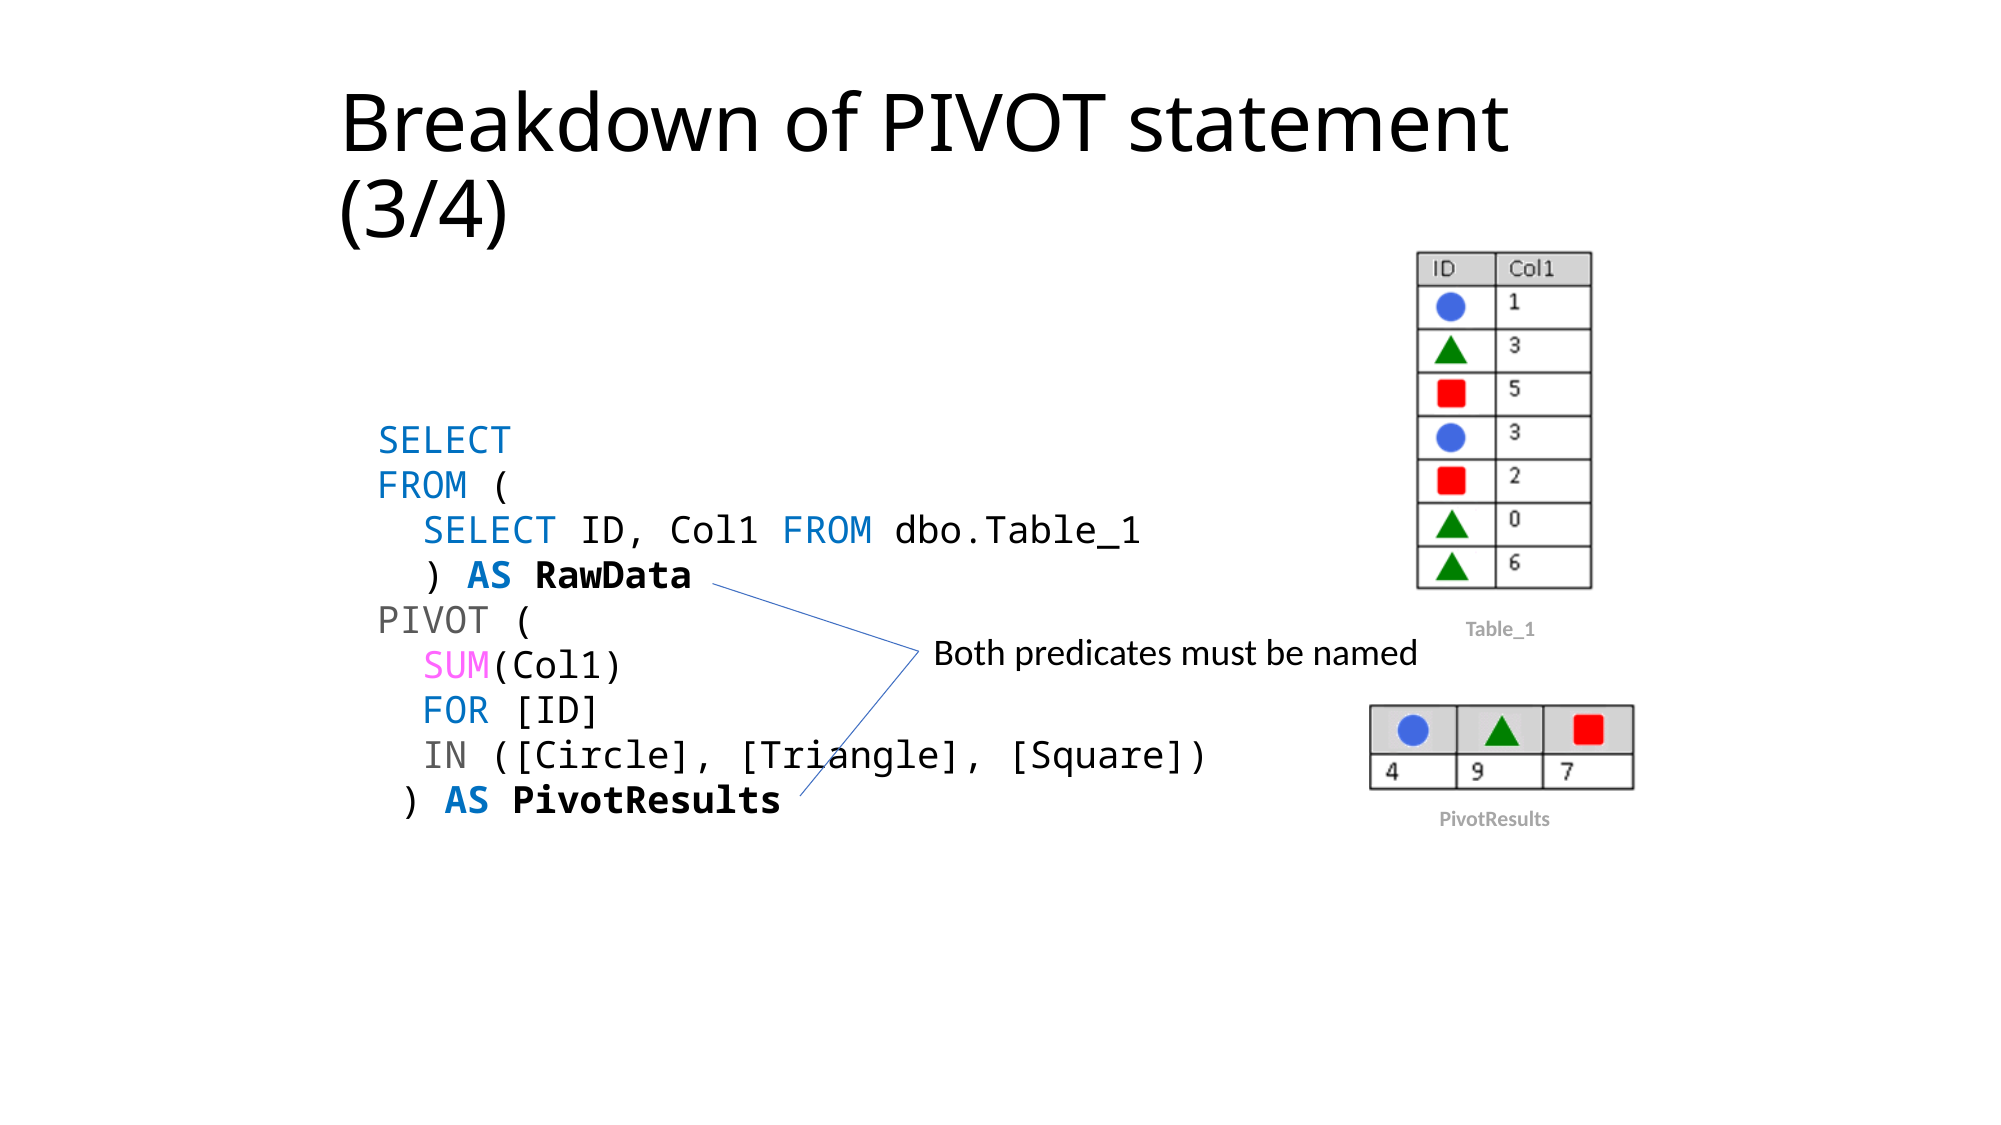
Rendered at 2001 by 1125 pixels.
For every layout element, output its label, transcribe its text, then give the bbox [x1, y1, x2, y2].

picture [1369, 704, 1638, 795]
text_box SELECT FROM ( SELECT ID, Col1 FROM dbo.Table_1 ) AS RawData PIVOT ( SUM(Col1) FOR [ID] IN ([Circle], [Triangle], [Square]) ) AS PivotResults [362, 408, 1475, 829]
picture [1415, 248, 1595, 593]
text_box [712, 583, 919, 652]
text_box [799, 651, 919, 797]
text_box PivotResults [1439, 804, 1568, 832]
text_box Table_1 [1465, 614, 1541, 641]
text_box Both predicates must be named [919, 620, 1554, 681]
title Breakdown of PIVOT statement (3/4) [324, 74, 1675, 263]
